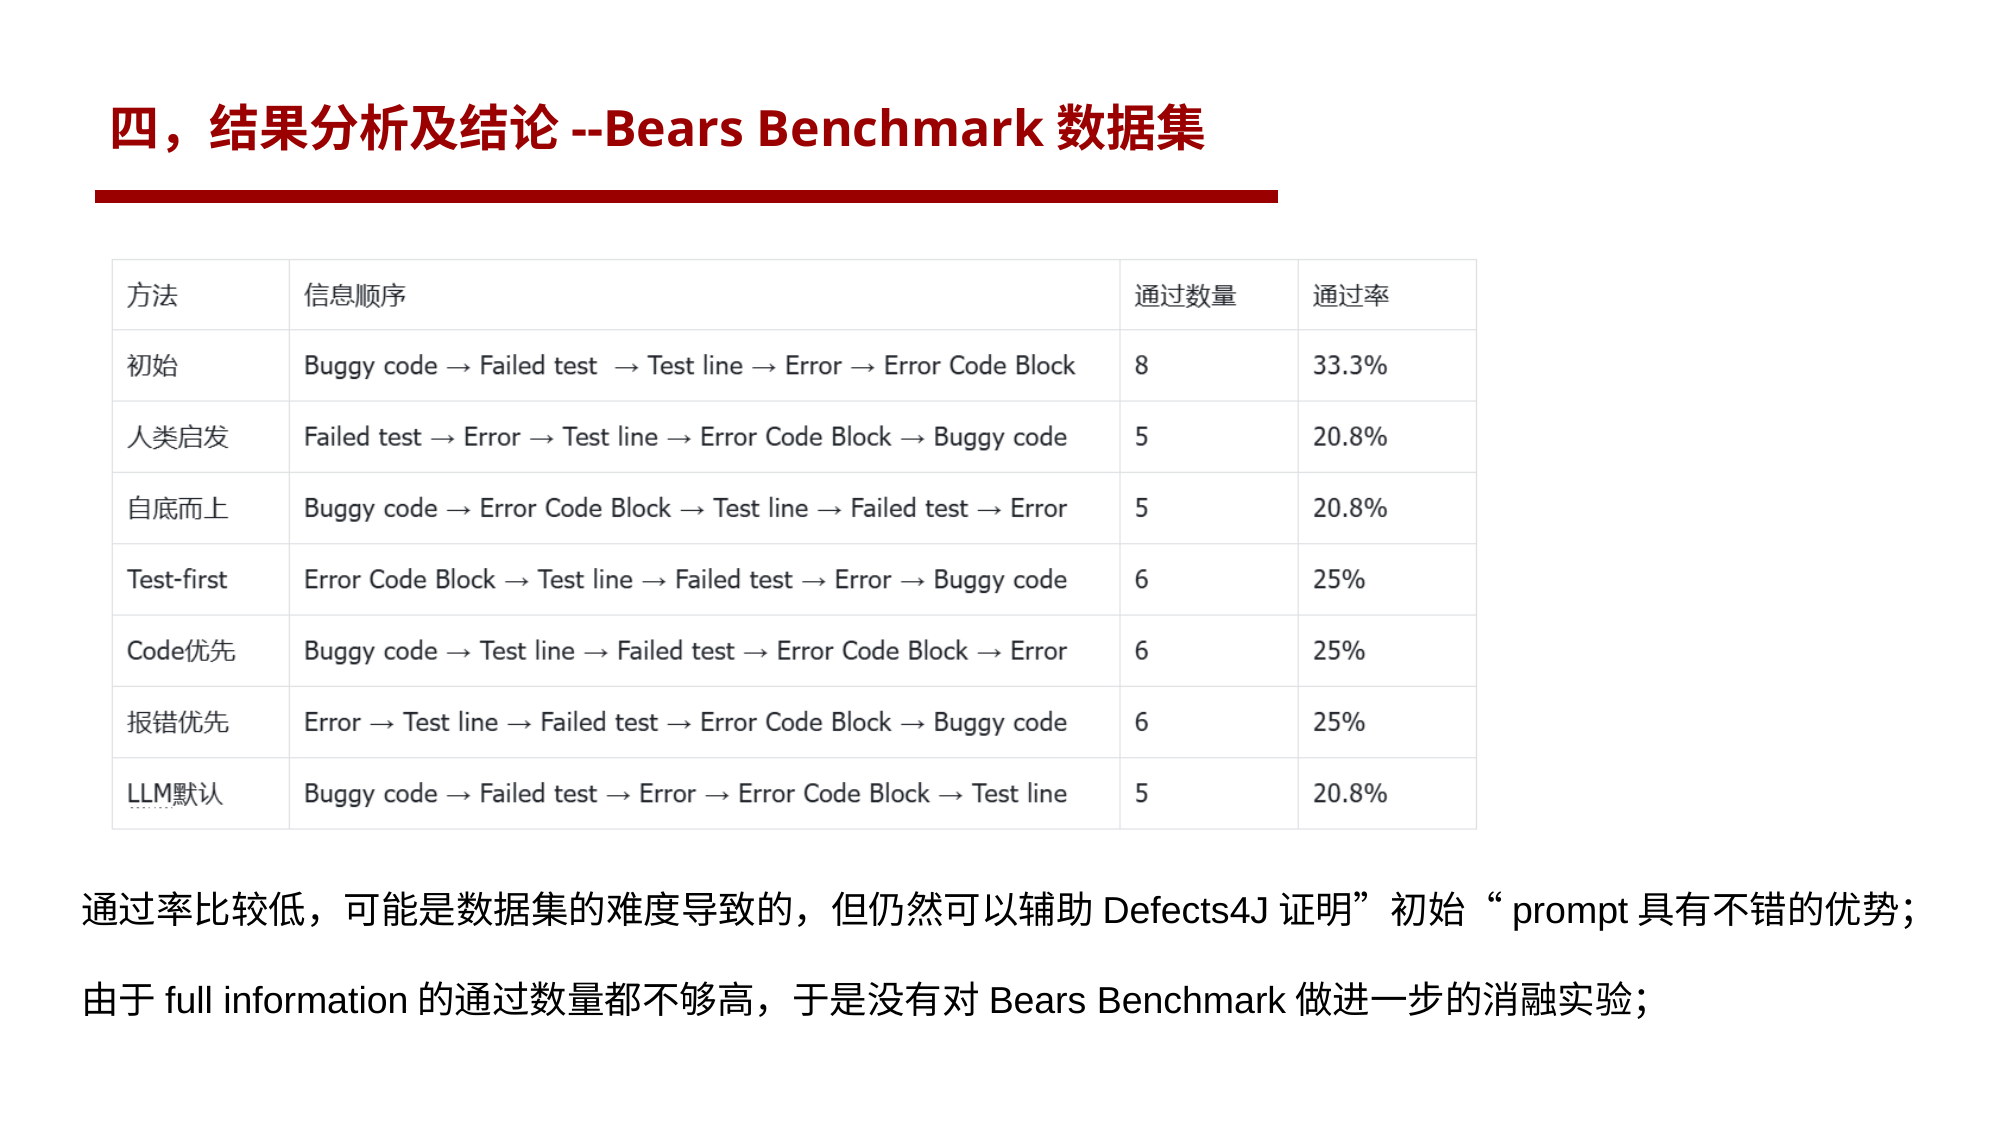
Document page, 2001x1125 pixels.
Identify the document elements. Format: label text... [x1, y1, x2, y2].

text_box 通过率比较低，可能是数据集的难度导致的，但仍然可以辅助Defects4J证明”初始“prompt具有不错的优势； 由于full information的通过数量都不够高，于是没有对Bears Benchmark做进一步的消融实验； [66, 878, 1953, 1029]
picture [94, 246, 1495, 844]
text_box 四，结果分析及结论--Bears Benchmark数据集 [94, 88, 1944, 225]
